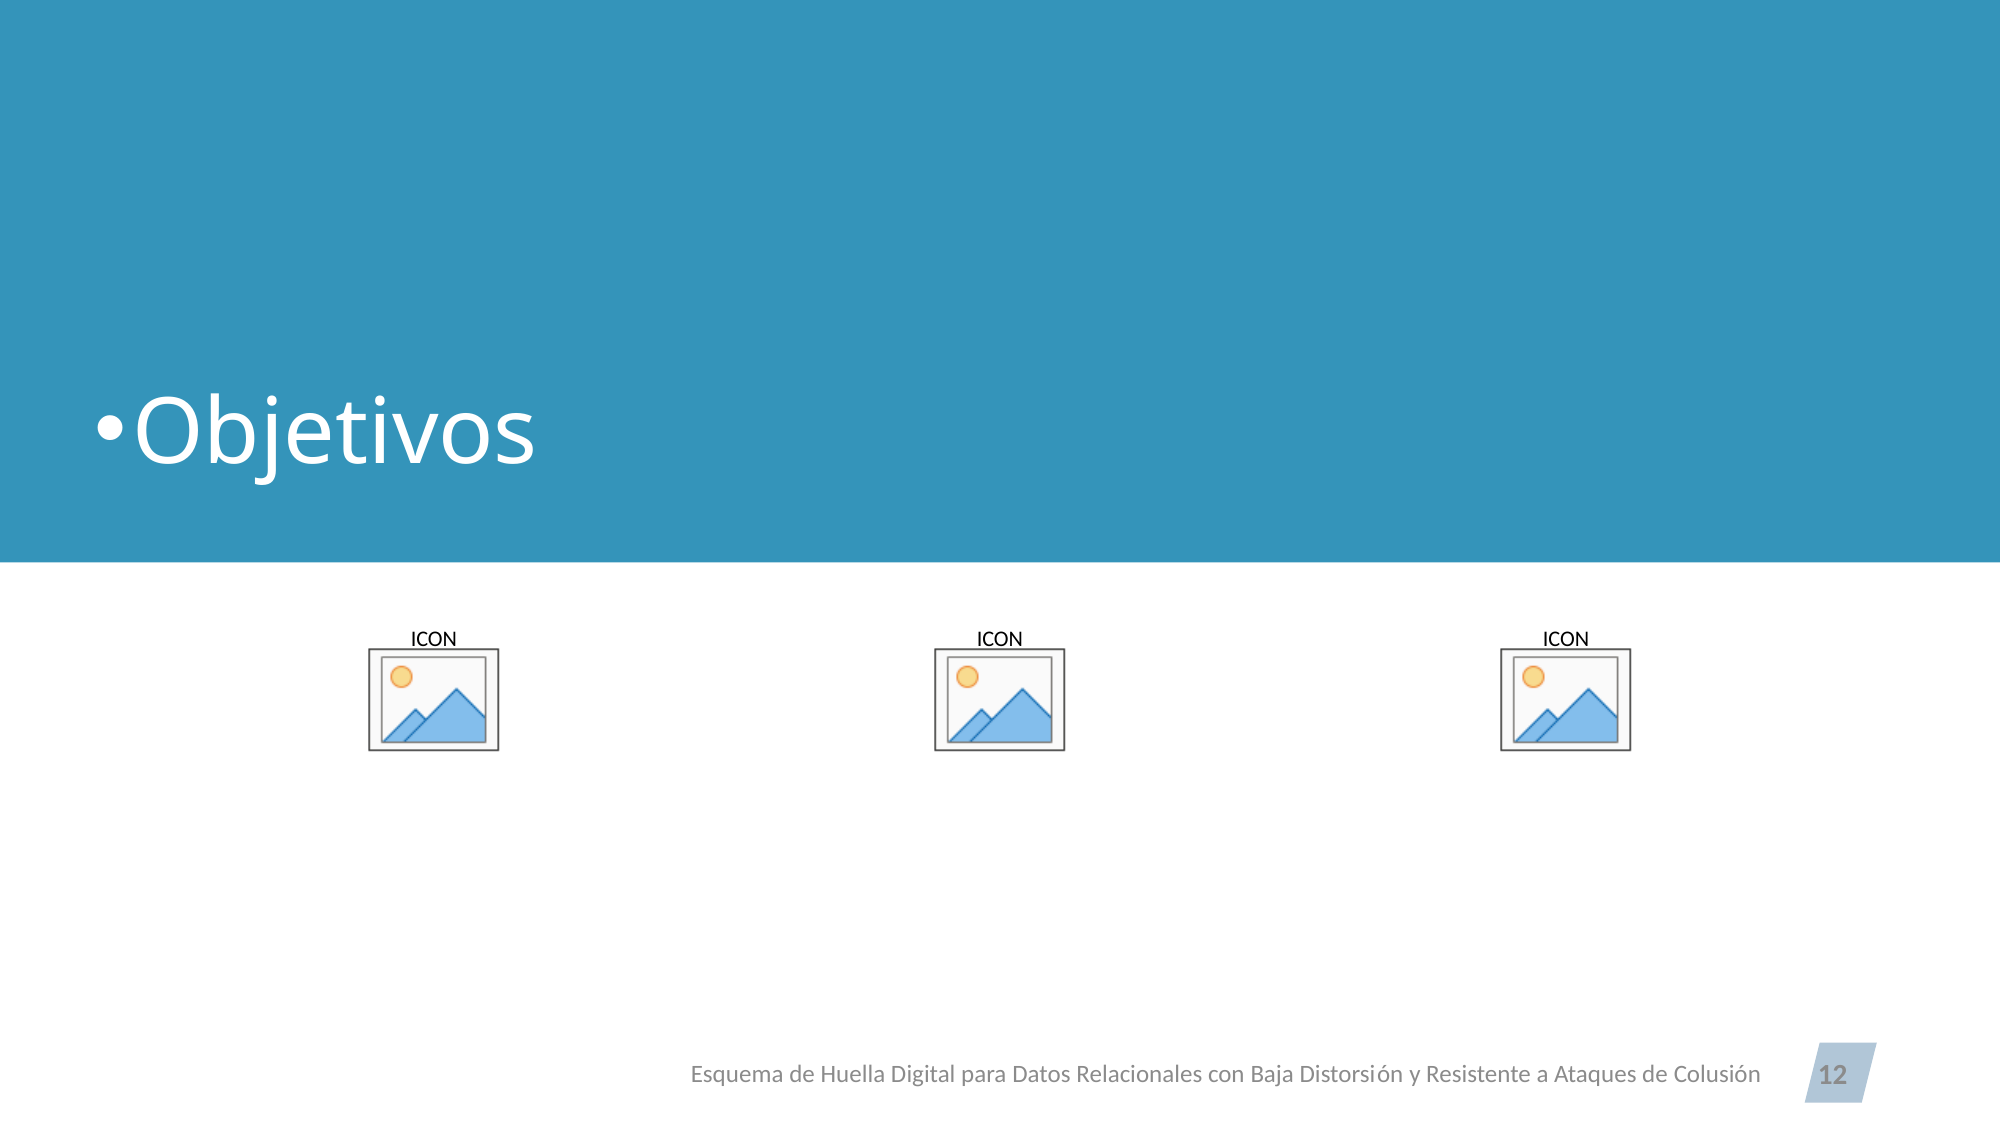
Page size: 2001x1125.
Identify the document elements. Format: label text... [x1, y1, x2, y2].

text_box Esquema de Huella Digital para Datos Relacionales con Baja Distorsión y Resistente a Ataques de Colusión [675, 1042, 1802, 1103]
picture [916, 616, 1084, 784]
slide_number 12 [1802, 1042, 1863, 1103]
picture [350, 616, 518, 784]
picture [1482, 616, 1650, 784]
list Objetivos [79, 372, 1921, 481]
